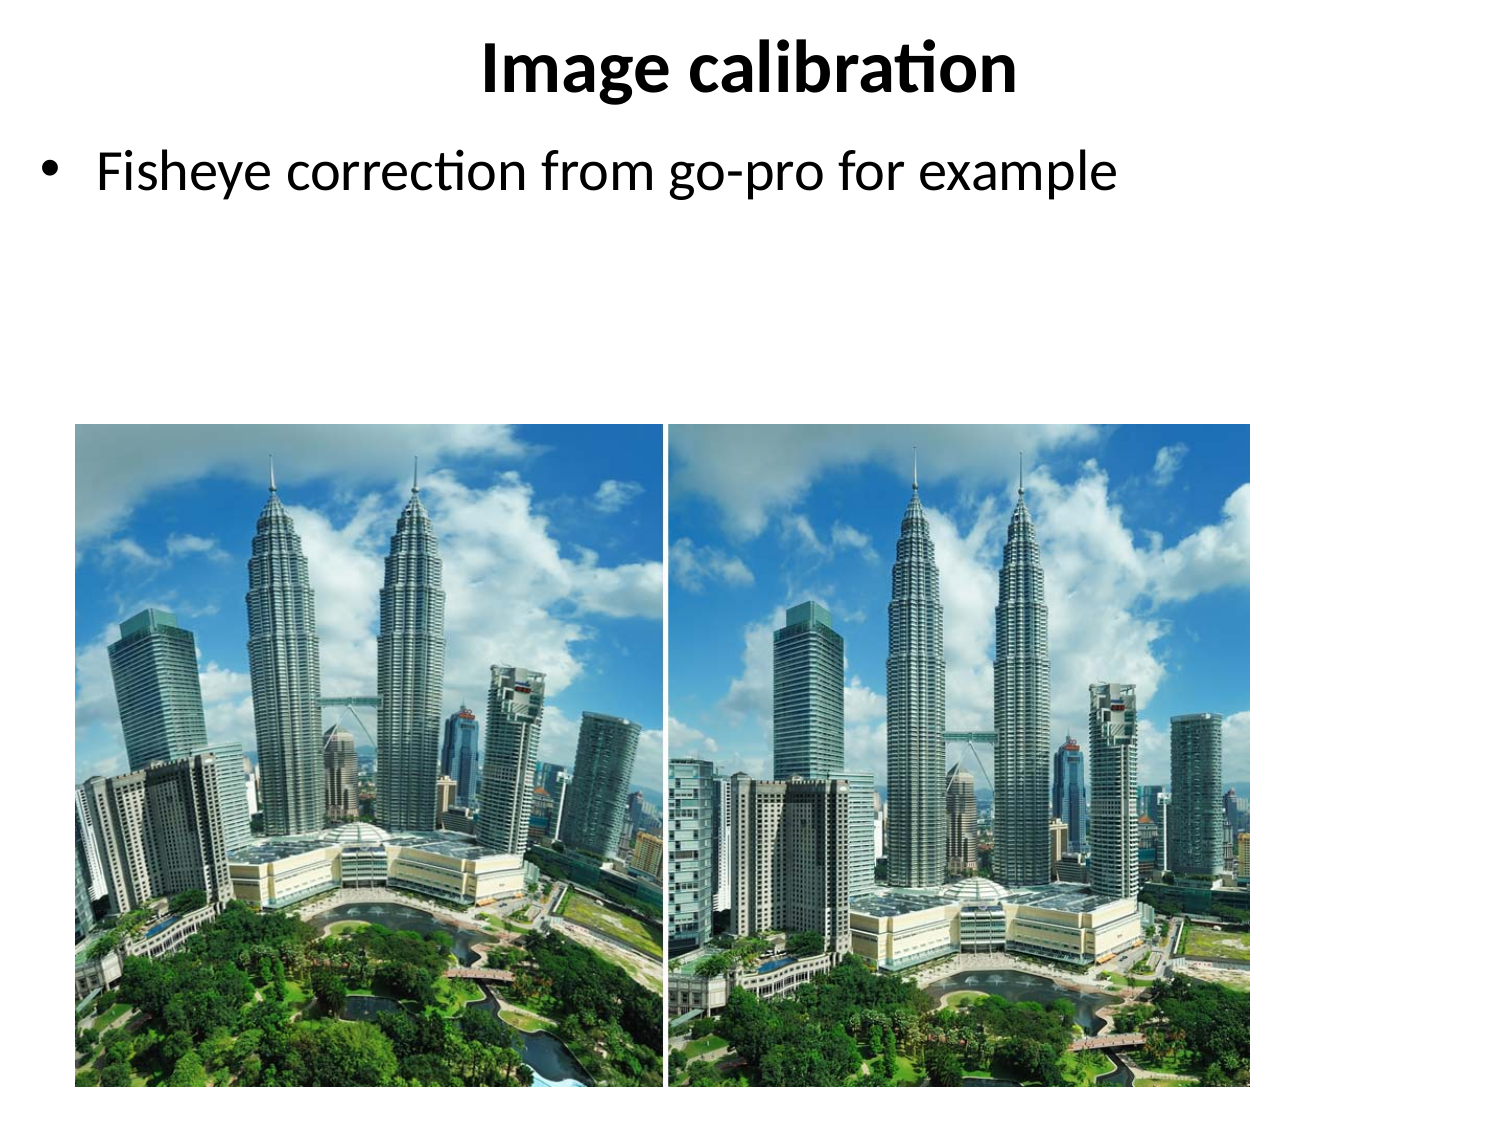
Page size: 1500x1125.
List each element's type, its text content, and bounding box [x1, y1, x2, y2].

picture [74, 424, 1251, 1087]
list Fisheye correction from go-pro for example [24, 125, 1475, 1063]
title Image calibration [24, 0, 1475, 125]
